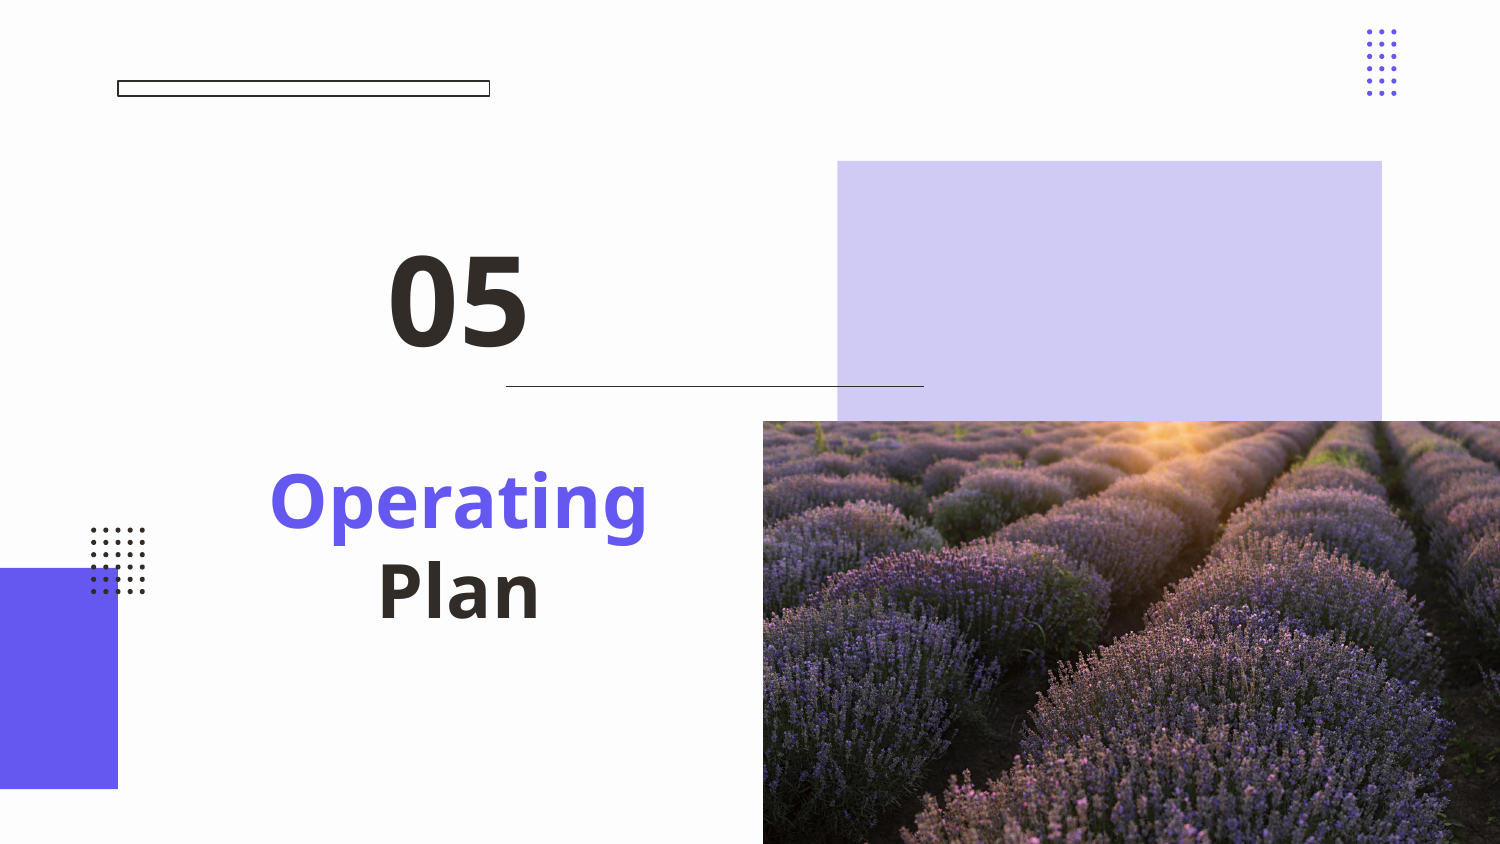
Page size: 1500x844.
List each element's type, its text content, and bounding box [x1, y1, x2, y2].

title 05 [143, 248, 775, 387]
title Operating Plan [182, 387, 736, 720]
picture [762, 421, 1500, 844]
